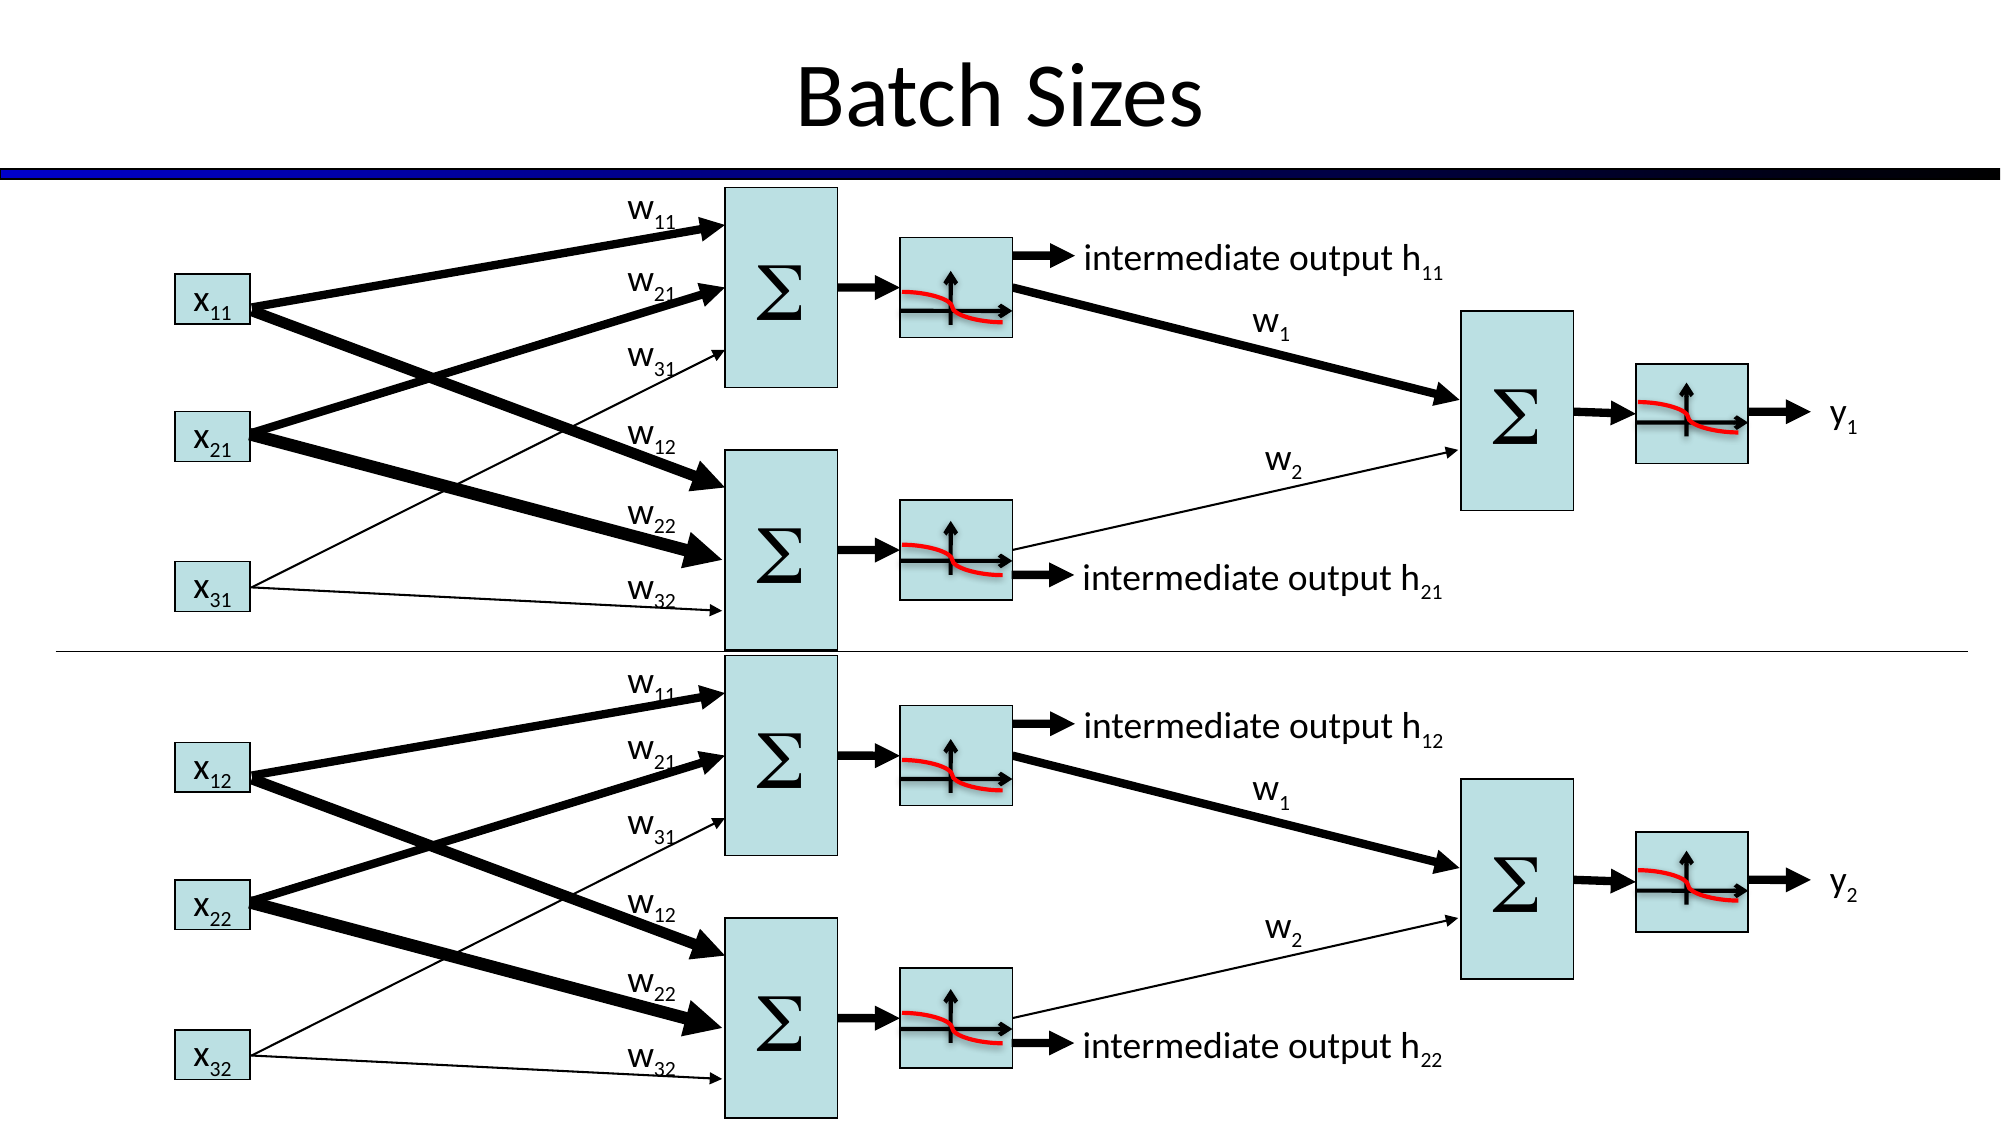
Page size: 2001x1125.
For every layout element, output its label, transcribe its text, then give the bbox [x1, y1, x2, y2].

text_box [943, 739, 959, 767]
text_box [899, 308, 943, 313]
text_box [899, 558, 942, 563]
text_box w32 [612, 1022, 700, 1089]
text_box [959, 553, 1013, 569]
text_box [1637, 868, 1739, 903]
text_box [1011, 568, 1067, 582]
text_box w22 [612, 947, 700, 1014]
text_box [1748, 873, 1811, 887]
text_box [1011, 1036, 1067, 1050]
text_box [900, 705, 1013, 778]
text_box [1338, 446, 1459, 477]
text_box  [724, 918, 838, 1119]
text_box  [724, 663, 838, 856]
text_box [900, 317, 1013, 338]
text_box [837, 281, 900, 294]
text_box [700, 604, 723, 617]
text_box [837, 749, 900, 762]
text_box x12 [174, 742, 250, 793]
text_box [1338, 914, 1459, 946]
text_box w1 [1237, 292, 1325, 354]
text_box [1637, 399, 1739, 435]
text_box [1573, 875, 1636, 888]
text_box [1679, 850, 1694, 877]
text_box [700, 349, 725, 363]
text_box intermediate output h21 [1067, 545, 1468, 612]
text_box [901, 289, 1003, 325]
text_box [900, 968, 1013, 1028]
text_box [901, 757, 1003, 793]
text_box w32 [612, 554, 700, 621]
text_box [669, 546, 723, 563]
text_box w2 [1250, 425, 1338, 491]
text_box w31 [612, 321, 700, 388]
text_box [1635, 831, 1749, 890]
text_box [700, 753, 725, 766]
text_box [669, 1014, 723, 1031]
text_box w12 [612, 868, 700, 934]
text_box w1 [1237, 760, 1325, 822]
text_box Batch Sizes [0, 0, 2000, 184]
text_box w11 [612, 663, 700, 714]
text_box [1635, 363, 1749, 422]
text_box y2 [1814, 848, 1953, 914]
text_box [1573, 407, 1636, 420]
text_box [948, 317, 953, 325]
text_box x22 [174, 879, 250, 930]
text_box  [724, 450, 838, 650]
text_box [943, 989, 959, 1021]
text_box w2 [1250, 893, 1338, 959]
text_box [666, 934, 725, 958]
text_box [1679, 382, 1694, 410]
text_box [1684, 428, 1689, 437]
text_box w22 [612, 479, 700, 546]
text_box [899, 776, 944, 782]
text_box [943, 520, 959, 552]
text_box [1684, 895, 1689, 905]
text_box  [1460, 310, 1574, 511]
text_box [901, 1010, 1003, 1046]
text_box [1276, 354, 1460, 403]
text_box [1699, 883, 1749, 897]
text_box [900, 237, 1013, 310]
text_box [667, 466, 725, 489]
text_box [960, 303, 1013, 318]
text_box [837, 1012, 899, 1025]
text_box w11 [612, 175, 700, 241]
text_box w21 [612, 246, 700, 313]
text_box [1635, 420, 1679, 425]
text_box [943, 270, 959, 299]
text_box x32 [174, 1029, 250, 1080]
text_box [700, 689, 725, 702]
text_box [900, 1035, 1013, 1068]
text_box [700, 818, 725, 831]
text_box [1748, 405, 1811, 418]
text_box intermediate output h12 [1068, 694, 1470, 760]
text_box [948, 785, 953, 793]
text_box intermediate output h11 [1068, 226, 1470, 292]
text_box [700, 285, 725, 298]
text_box [700, 220, 725, 234]
text_box [1635, 894, 1749, 932]
text_box w21 [612, 714, 700, 781]
text_box  [1460, 778, 1574, 979]
text_box x21 [174, 411, 250, 462]
text_box x11 [174, 274, 250, 325]
text_box [1635, 888, 1679, 893]
text_box [900, 567, 1013, 600]
text_box [901, 542, 1003, 578]
text_box [900, 499, 1013, 560]
text_box intermediate output h22 [1067, 1013, 1470, 1080]
text_box w12 [612, 400, 700, 466]
text_box [1276, 822, 1460, 872]
text_box [899, 1026, 942, 1032]
text_box  [724, 187, 838, 388]
text_box [1635, 426, 1749, 464]
text_box [837, 543, 899, 557]
text_box [1012, 717, 1068, 730]
text_box [960, 771, 1013, 786]
text_box y1 [1814, 379, 1953, 446]
text_box [959, 1021, 1013, 1037]
text_box [1012, 249, 1068, 262]
text_box w31 [612, 789, 700, 856]
text_box x31 [174, 561, 250, 612]
text_box [1698, 415, 1749, 430]
text_box [900, 785, 1013, 806]
text_box [700, 1072, 723, 1085]
